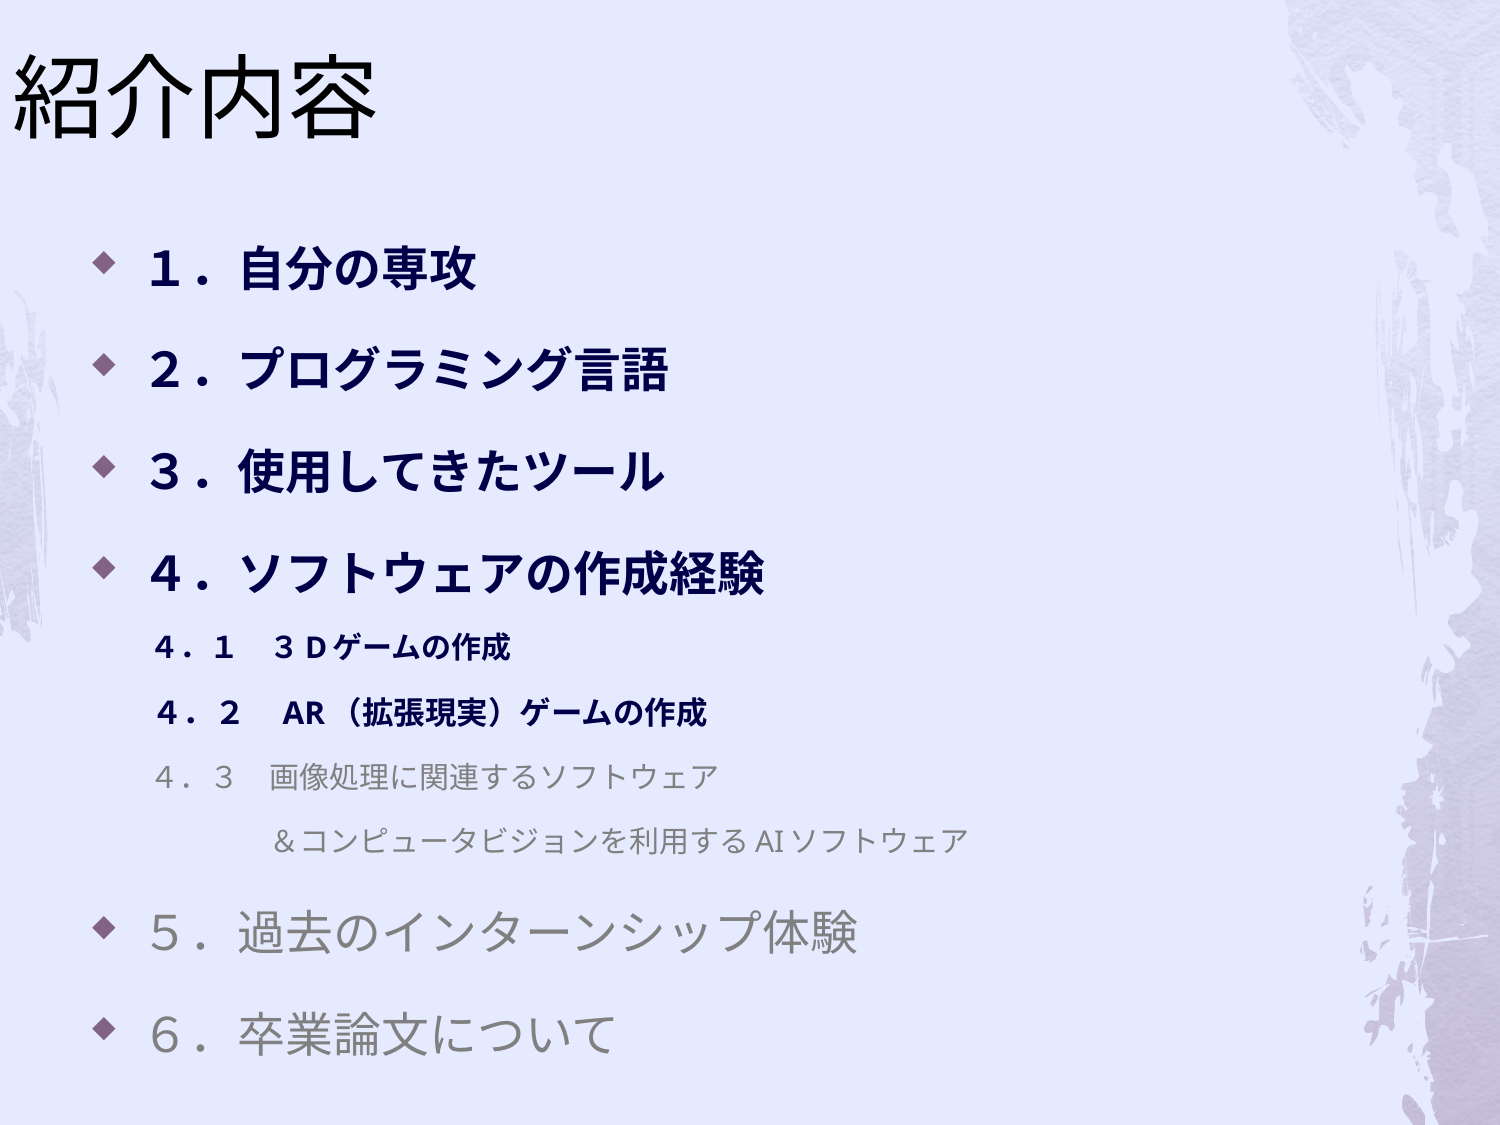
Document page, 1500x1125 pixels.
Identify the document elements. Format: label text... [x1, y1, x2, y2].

list １．自分の専攻 ２．プログラミング言語 ３．使用してきたツール ４．ソフトウェアの作成経験 ４．１ ３Dゲームの作成 ４．２ AR（拡張現実）ゲームの作成 ４．３ 画像処理に関連するソフトウェア ＆コンピュータビジョンを利用するAIソフトウェア ５．過去のインターンシップ体験 ６．卒業論文について [75, 196, 1425, 1071]
title 紹介内容 [0, 0, 1349, 189]
